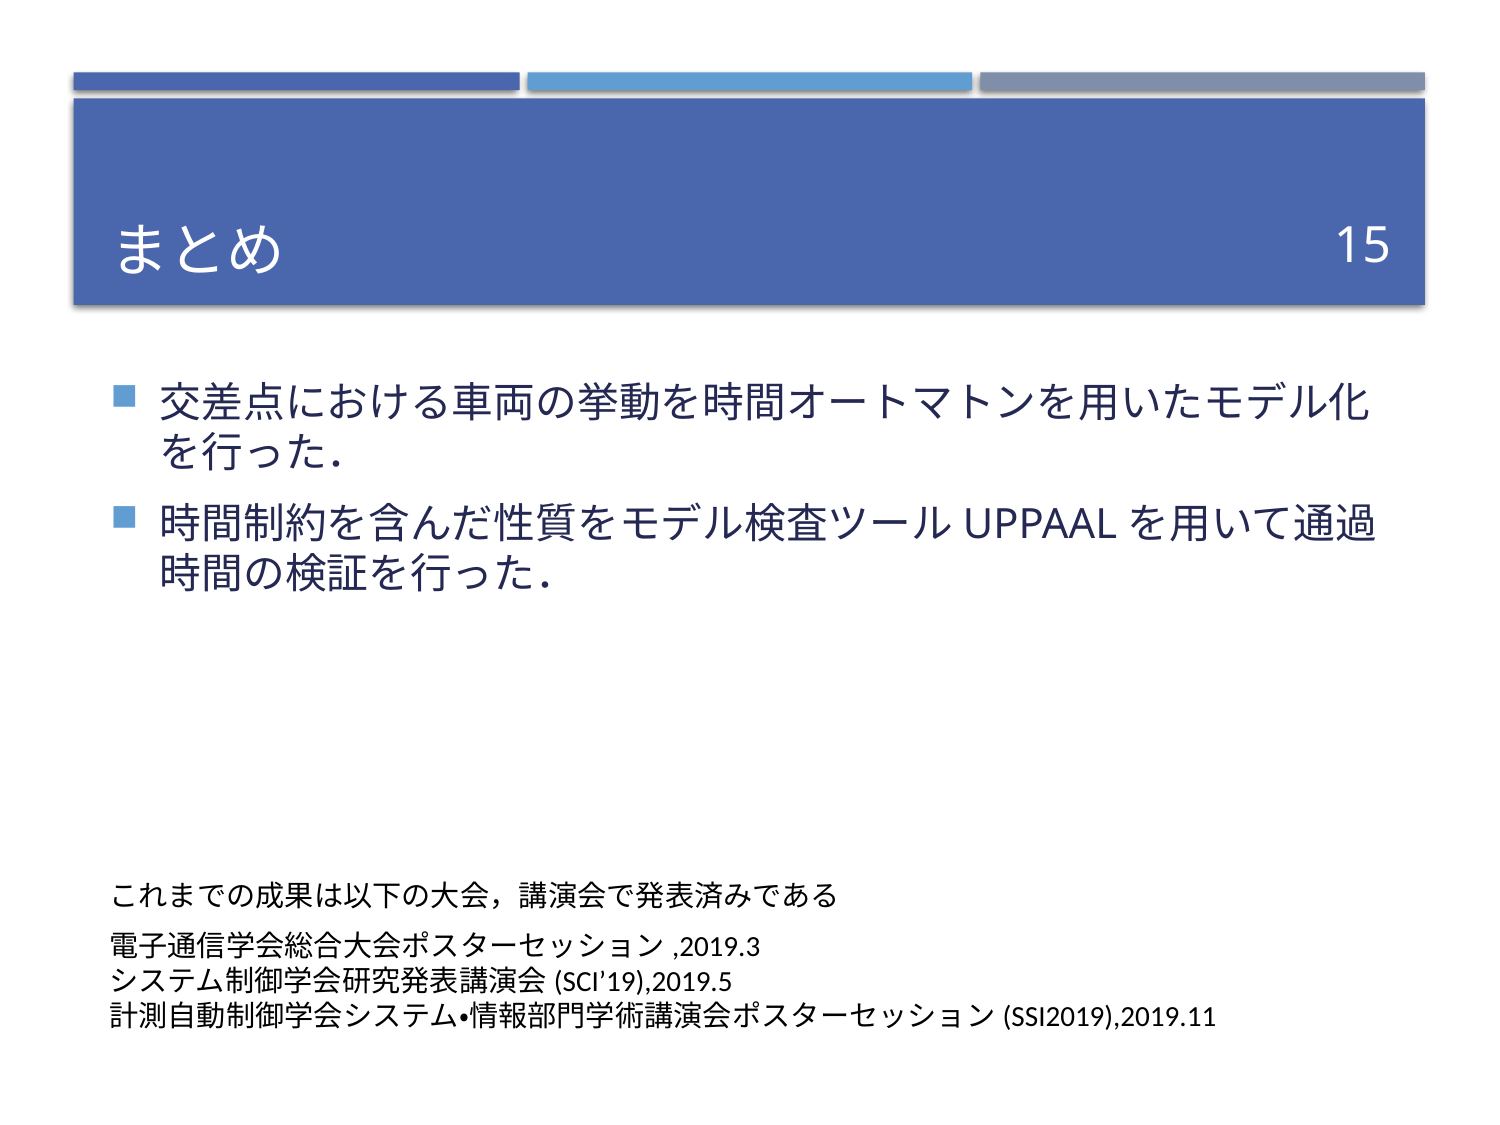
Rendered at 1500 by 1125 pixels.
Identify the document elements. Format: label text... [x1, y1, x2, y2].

slide_number 15 [1174, 202, 1406, 291]
title まとめ [95, 112, 1406, 291]
text_box これまでの成果は以下の大会，講演会で発表済みである [94, 869, 895, 920]
list 交差点における車両の挙動を時間オートマトンを用いたモデル化を行った． 時間制約を含んだ性質をモデル検査ツールUPPAALを用いて通過時間の検証を行った． [94, 324, 1412, 649]
text_box 電子通信学会総合大会ポスターセッション,2019.3 システム制御学会研究発表講演会(SCI’19),2019.5 計測自動制御学会システム・情報部門学術講演会ポスターセッション(SSI2019),2019.11 [94, 919, 1412, 1040]
